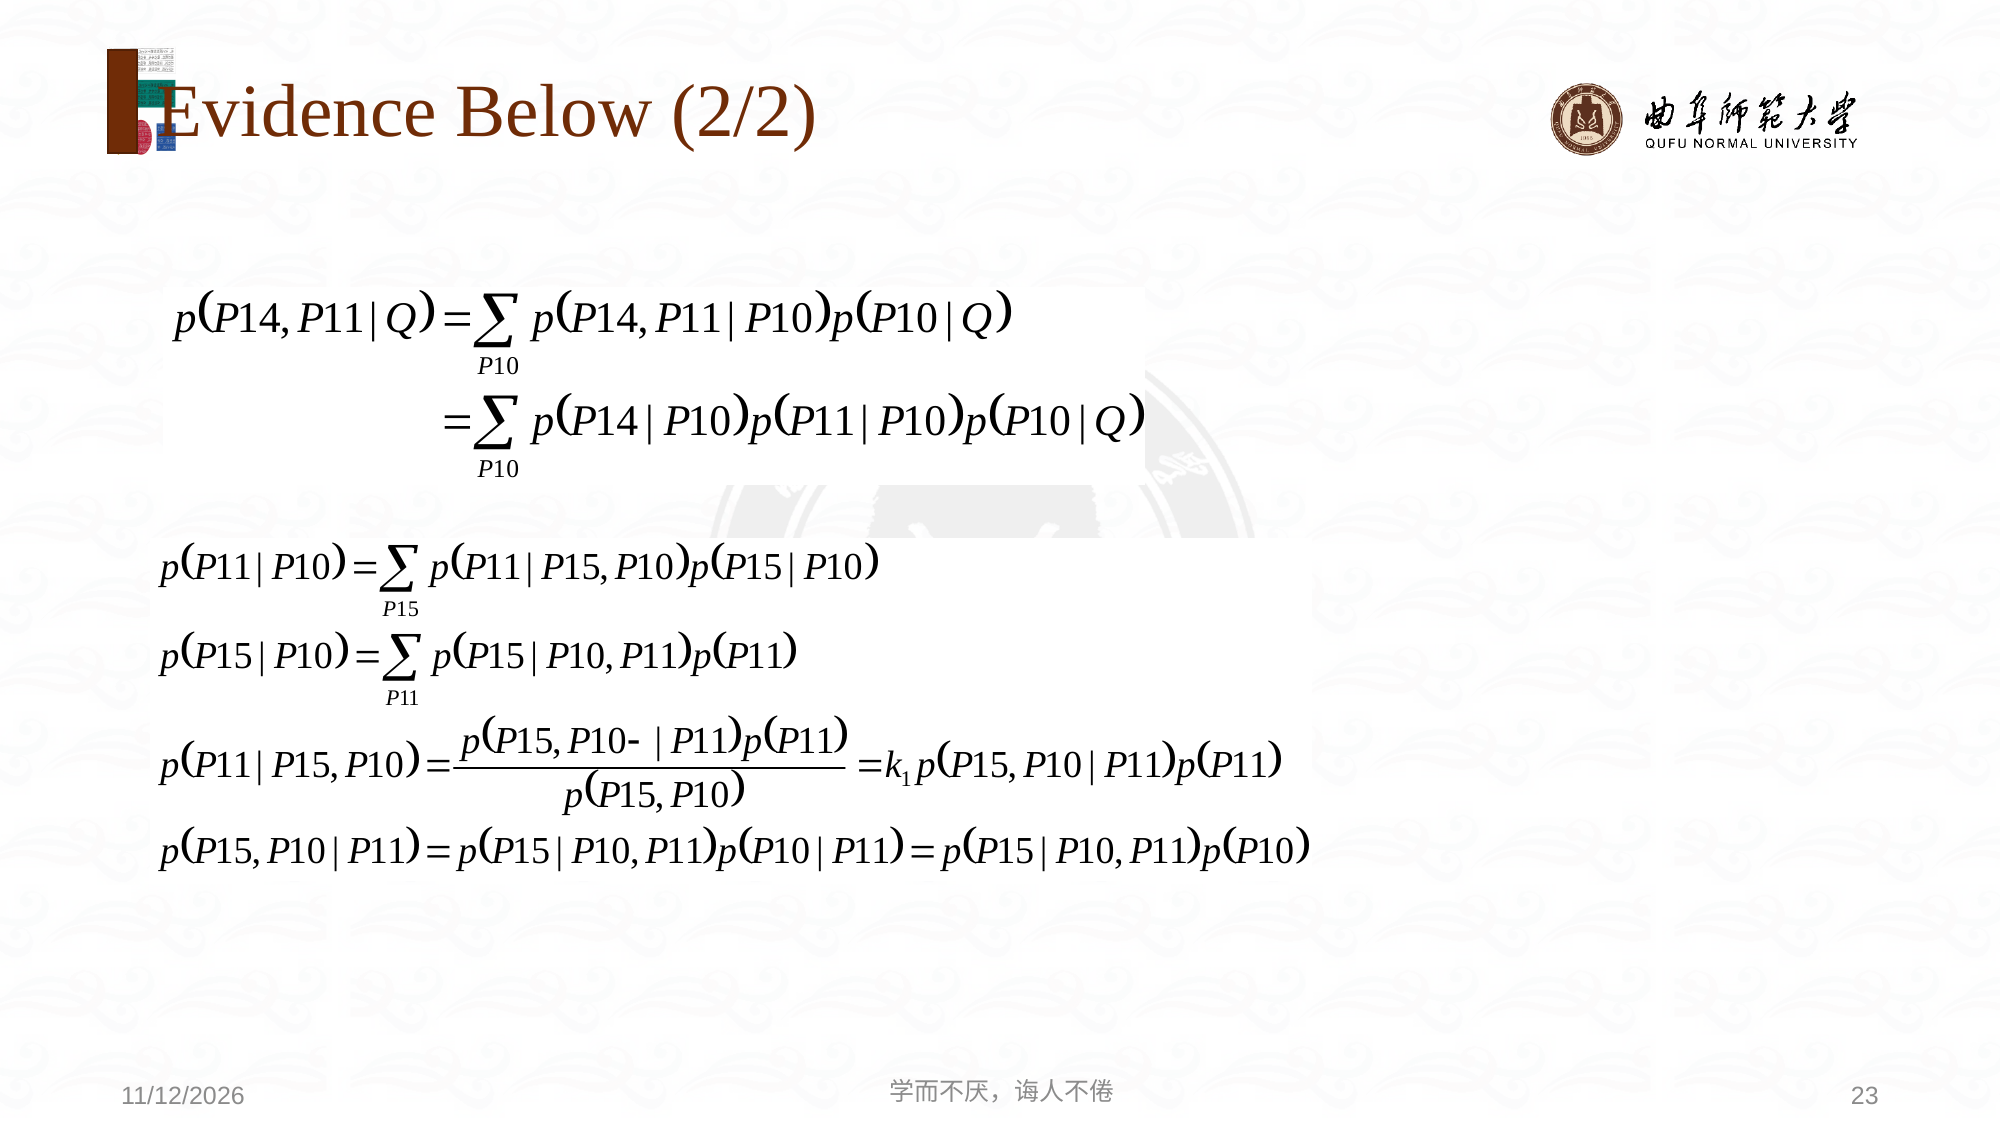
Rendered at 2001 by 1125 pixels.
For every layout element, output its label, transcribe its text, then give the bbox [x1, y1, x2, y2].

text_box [149, 537, 1313, 881]
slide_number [106, 1065, 557, 1125]
title Evidence Below (2/2) [141, 62, 878, 161]
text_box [162, 287, 1146, 485]
footer 学而不厌，诲人不倦 [664, 1063, 1340, 1124]
picture [1543, 75, 1894, 158]
picture [108, 46, 176, 161]
slide_number 23 [1443, 1065, 1894, 1125]
